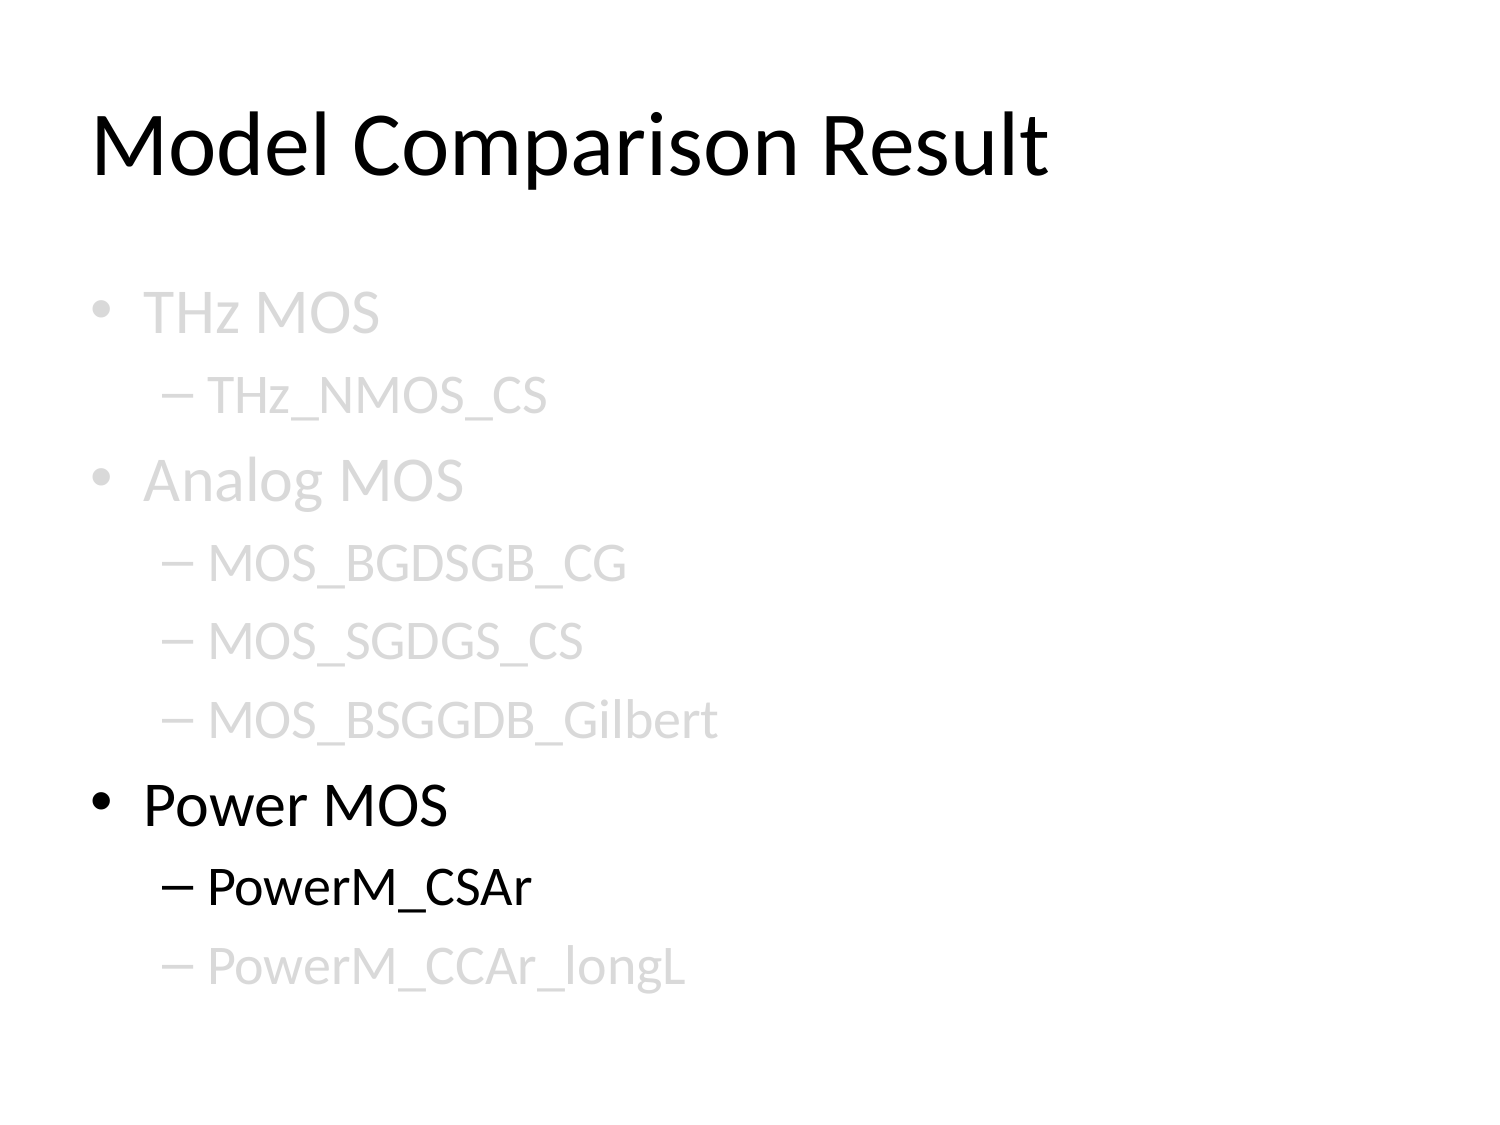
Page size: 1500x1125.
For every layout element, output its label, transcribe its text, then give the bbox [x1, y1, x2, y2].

title Model Comparison Result [75, 45, 1425, 233]
list THz MOS THz_NMOS_CS Analog MOS MOS_BGDSGB_CG MOS_SGDGS_CS MOS_BSGGDB_Gilbert Power MOS PowerM_CSAr PowerM_CCAr_longL [75, 262, 1425, 1005]
